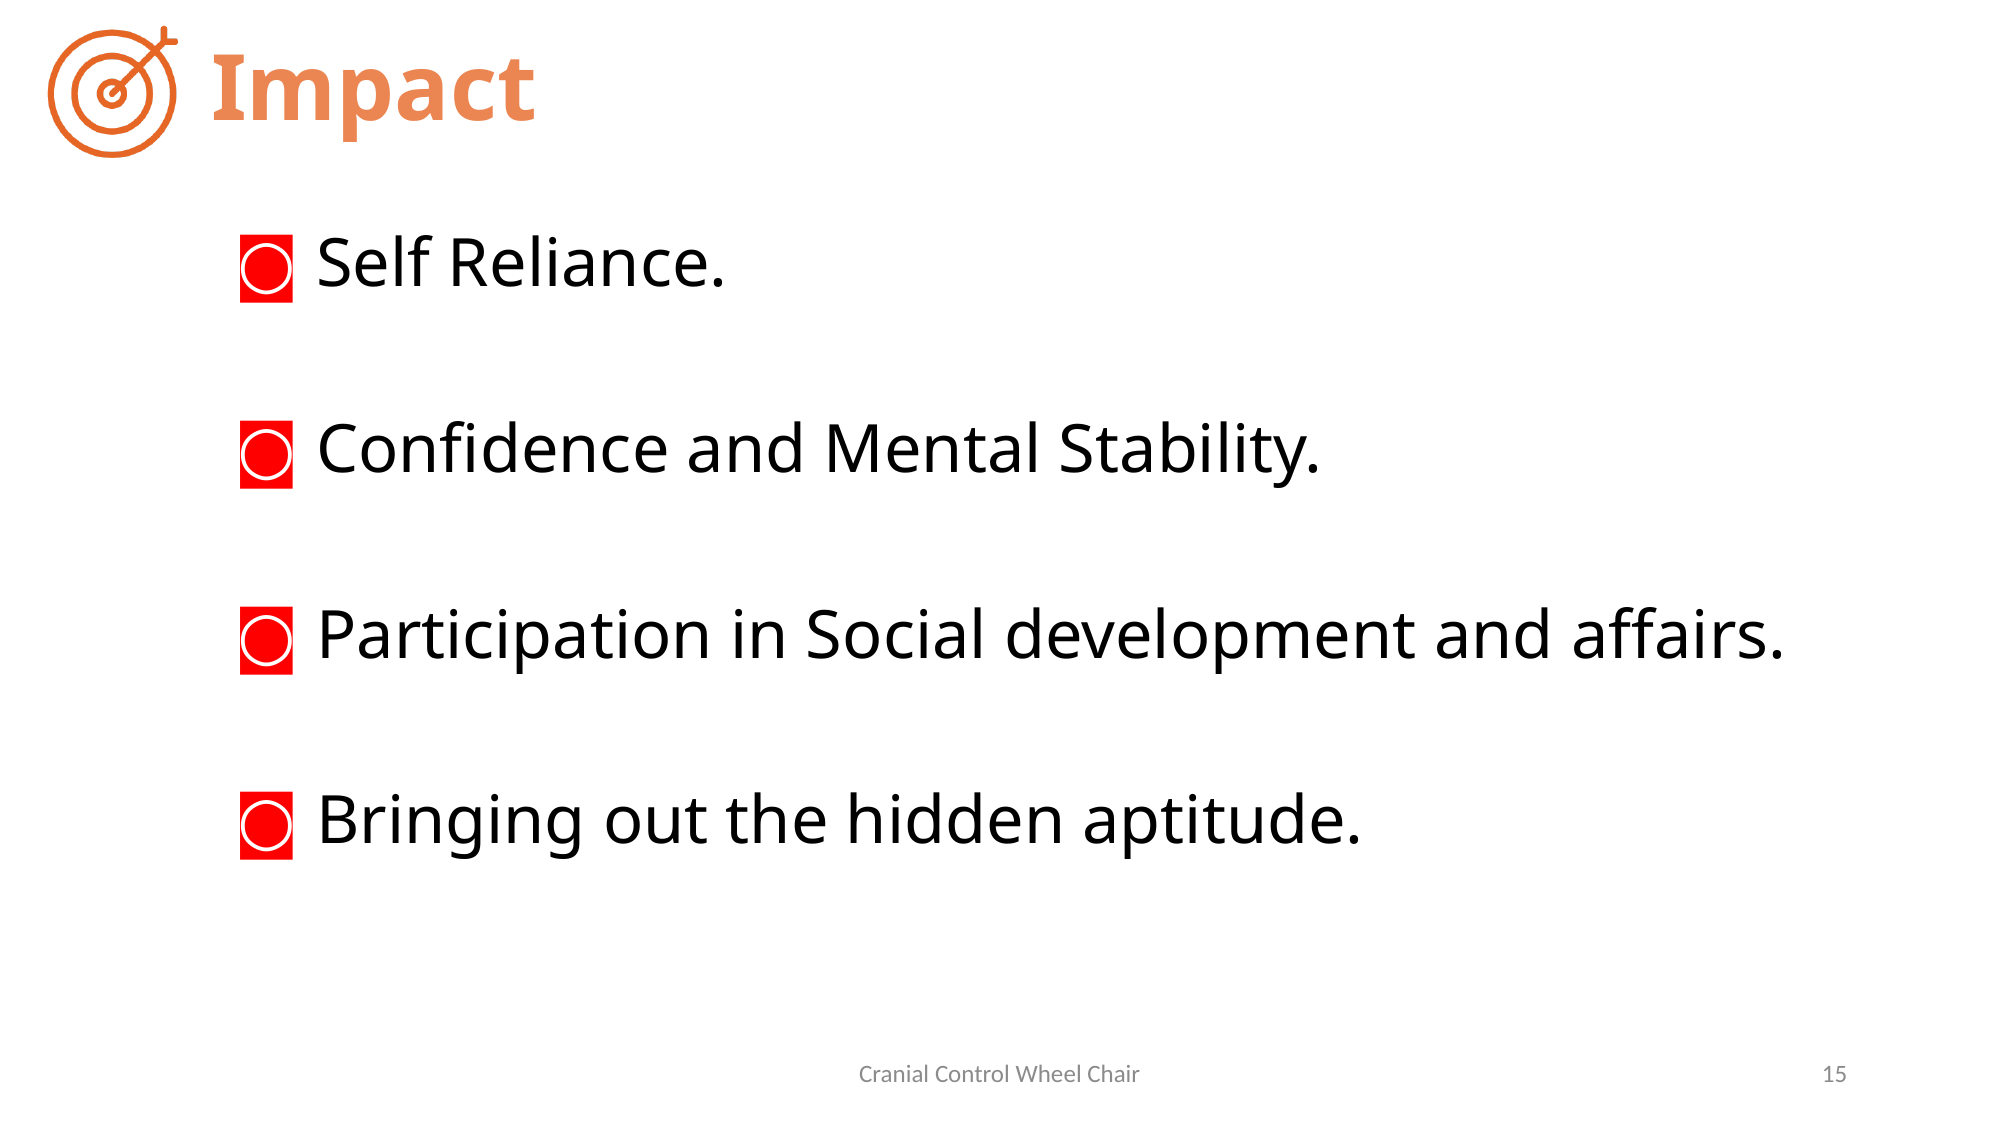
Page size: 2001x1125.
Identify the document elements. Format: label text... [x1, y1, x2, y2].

picture [47, 25, 178, 159]
footer Cranial Control Wheel Chair [662, 1042, 1338, 1103]
title Impact [196, 34, 2000, 148]
slide_number 15 [1412, 1042, 1863, 1103]
list ◙ Self Reliance. ◙ Confidence and Mental Stability. ◙ Participation in Social development and affairs. ◙ Bringing out the hidden aptitude. [219, 221, 1863, 970]
